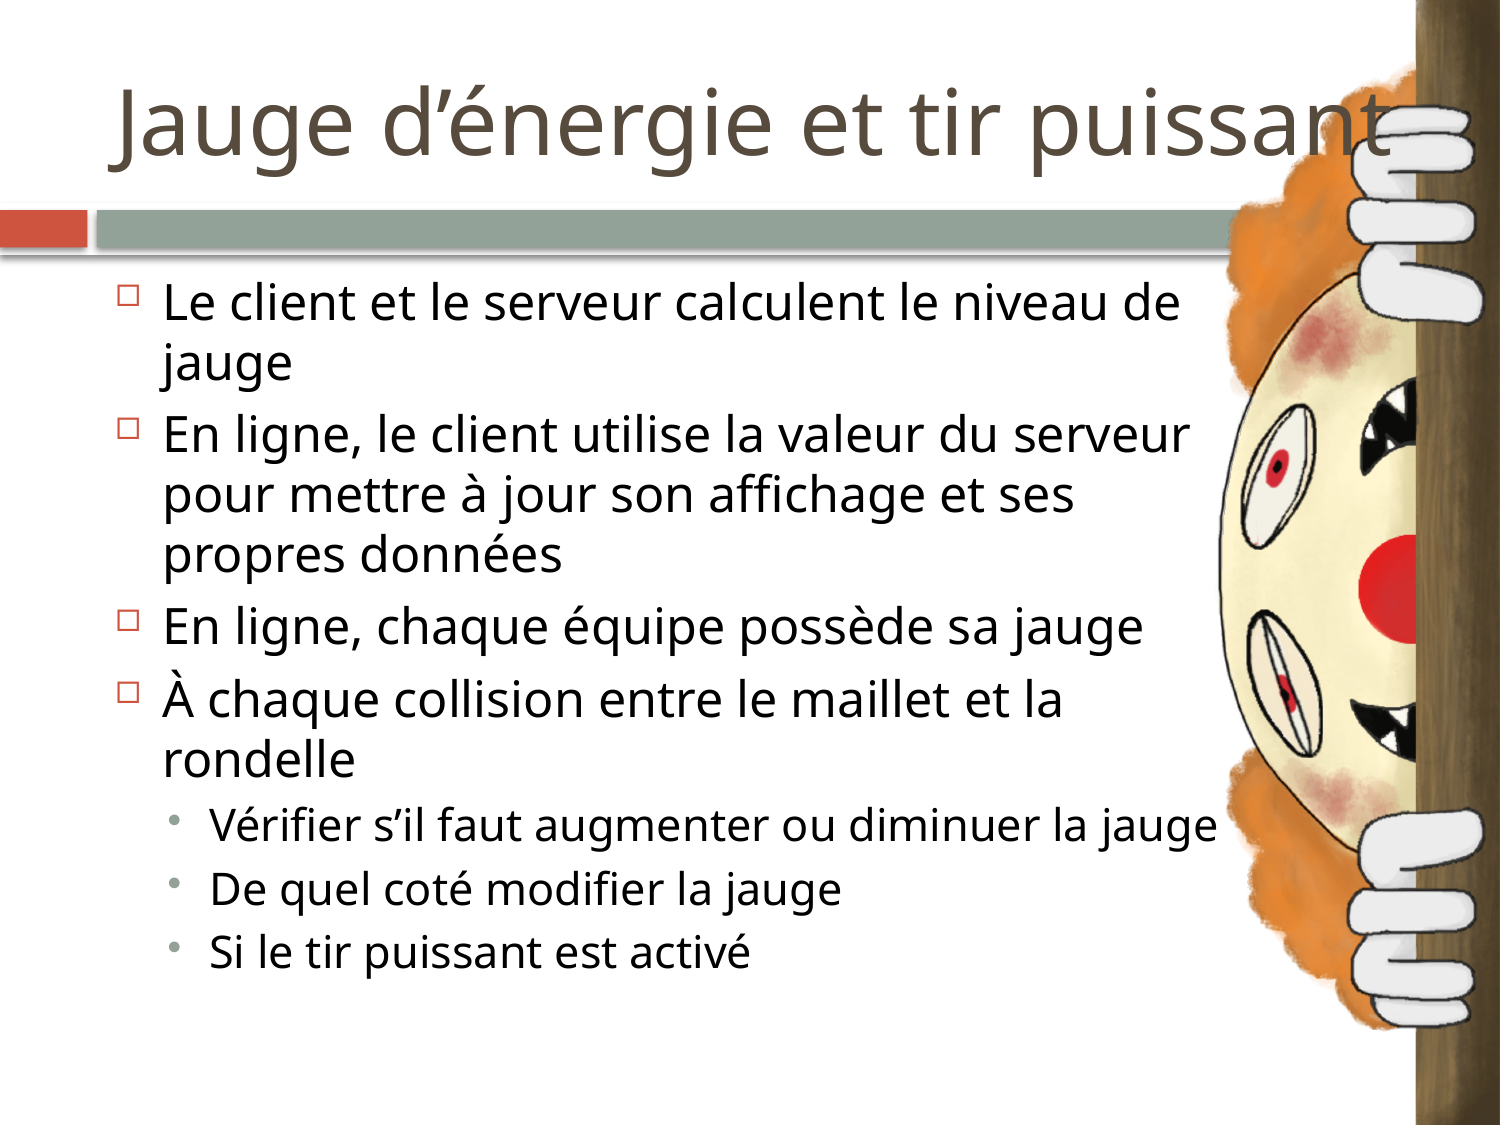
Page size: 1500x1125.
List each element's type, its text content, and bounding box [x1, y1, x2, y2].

picture [1258, 610, 1322, 757]
list Le client et le serveur calculent le niveau de jauge En ligne, le client utilise la valeur du serveur pour mettre à jour son affichage et ses propres données En ligne, chaque équipe possède sa jauge À chaque collision entre le maillet et la rondelle Vérifier s’il faut augmenter ou diminuer la jauge De quel coté modifier la jauge Si le tir puissant est activé [100, 262, 1258, 1000]
picture [1258, 402, 1316, 549]
picture [1213, 0, 1500, 1125]
title Jauge d’énergie et tir puissant [100, 37, 1438, 200]
